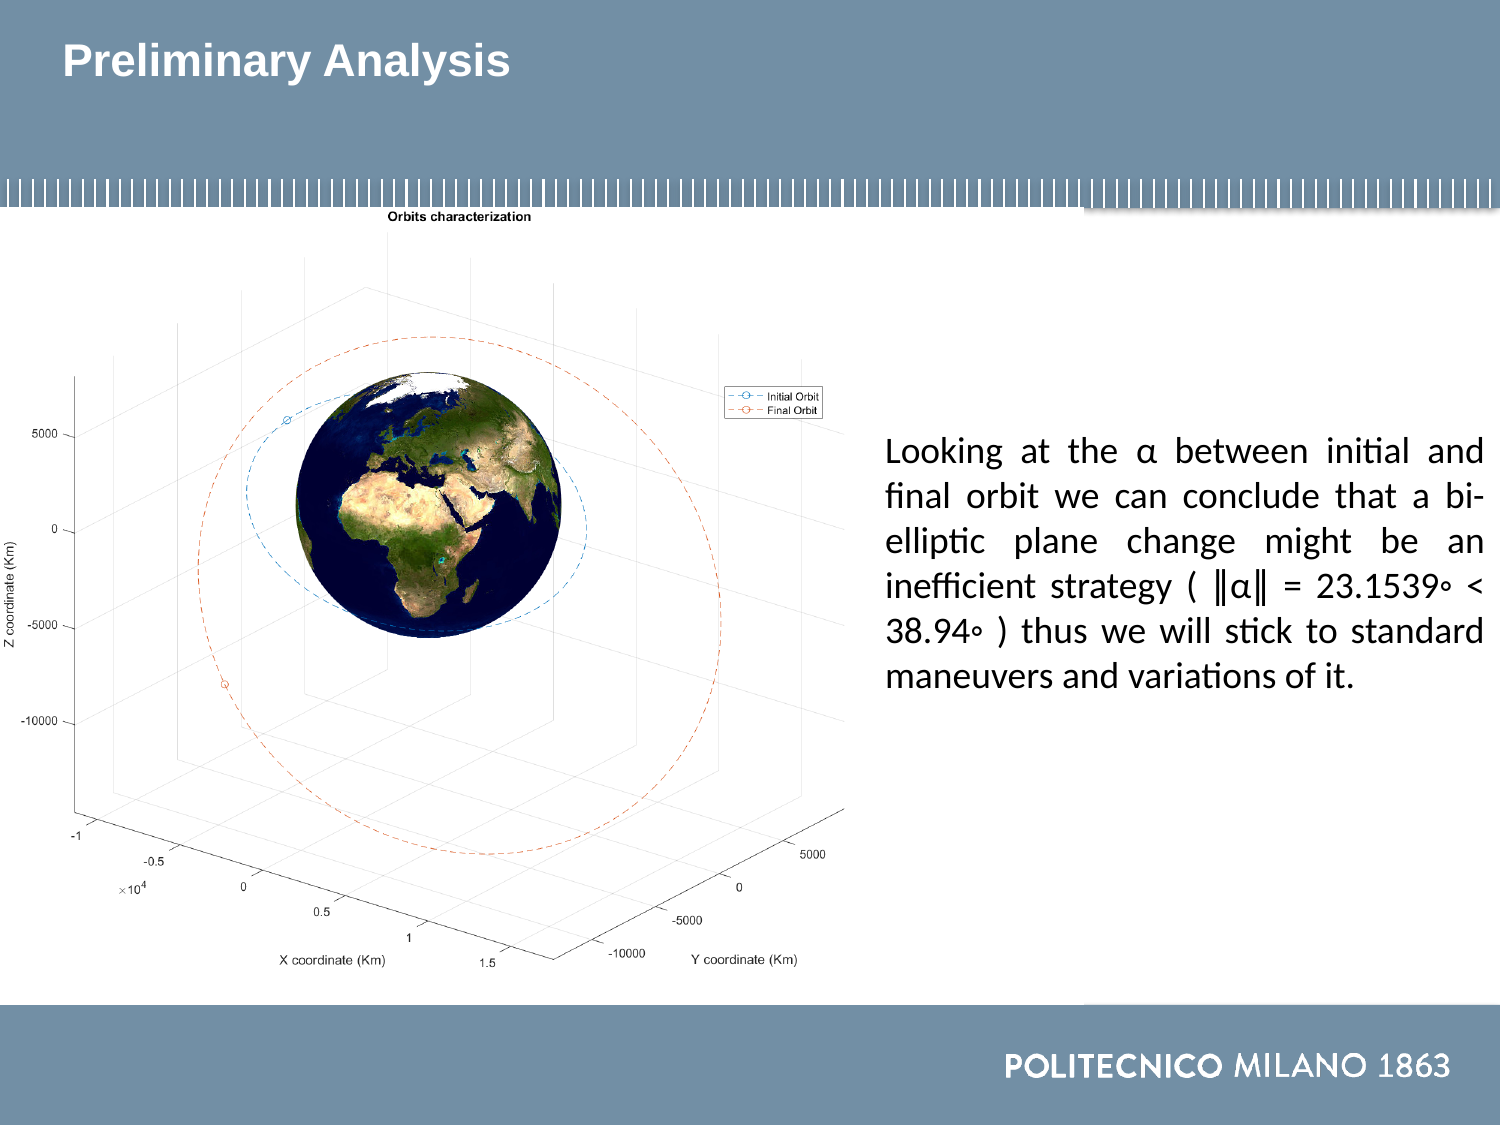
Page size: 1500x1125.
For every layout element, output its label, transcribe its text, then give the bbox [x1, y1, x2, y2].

text_box Looking at the α between initial and final orbit we can conclude that a bi-elliptic plane change might be an inefficient strategy ( ∥α∥ = 23.1539◦ < 38.94◦ ) thus we will stick to standard maneuvers and variations of it. [1089, 418, 1500, 704]
picture [999, 1041, 1456, 1089]
title Preliminary Analysis [47, 22, 1455, 161]
picture [0, 206, 1084, 1005]
